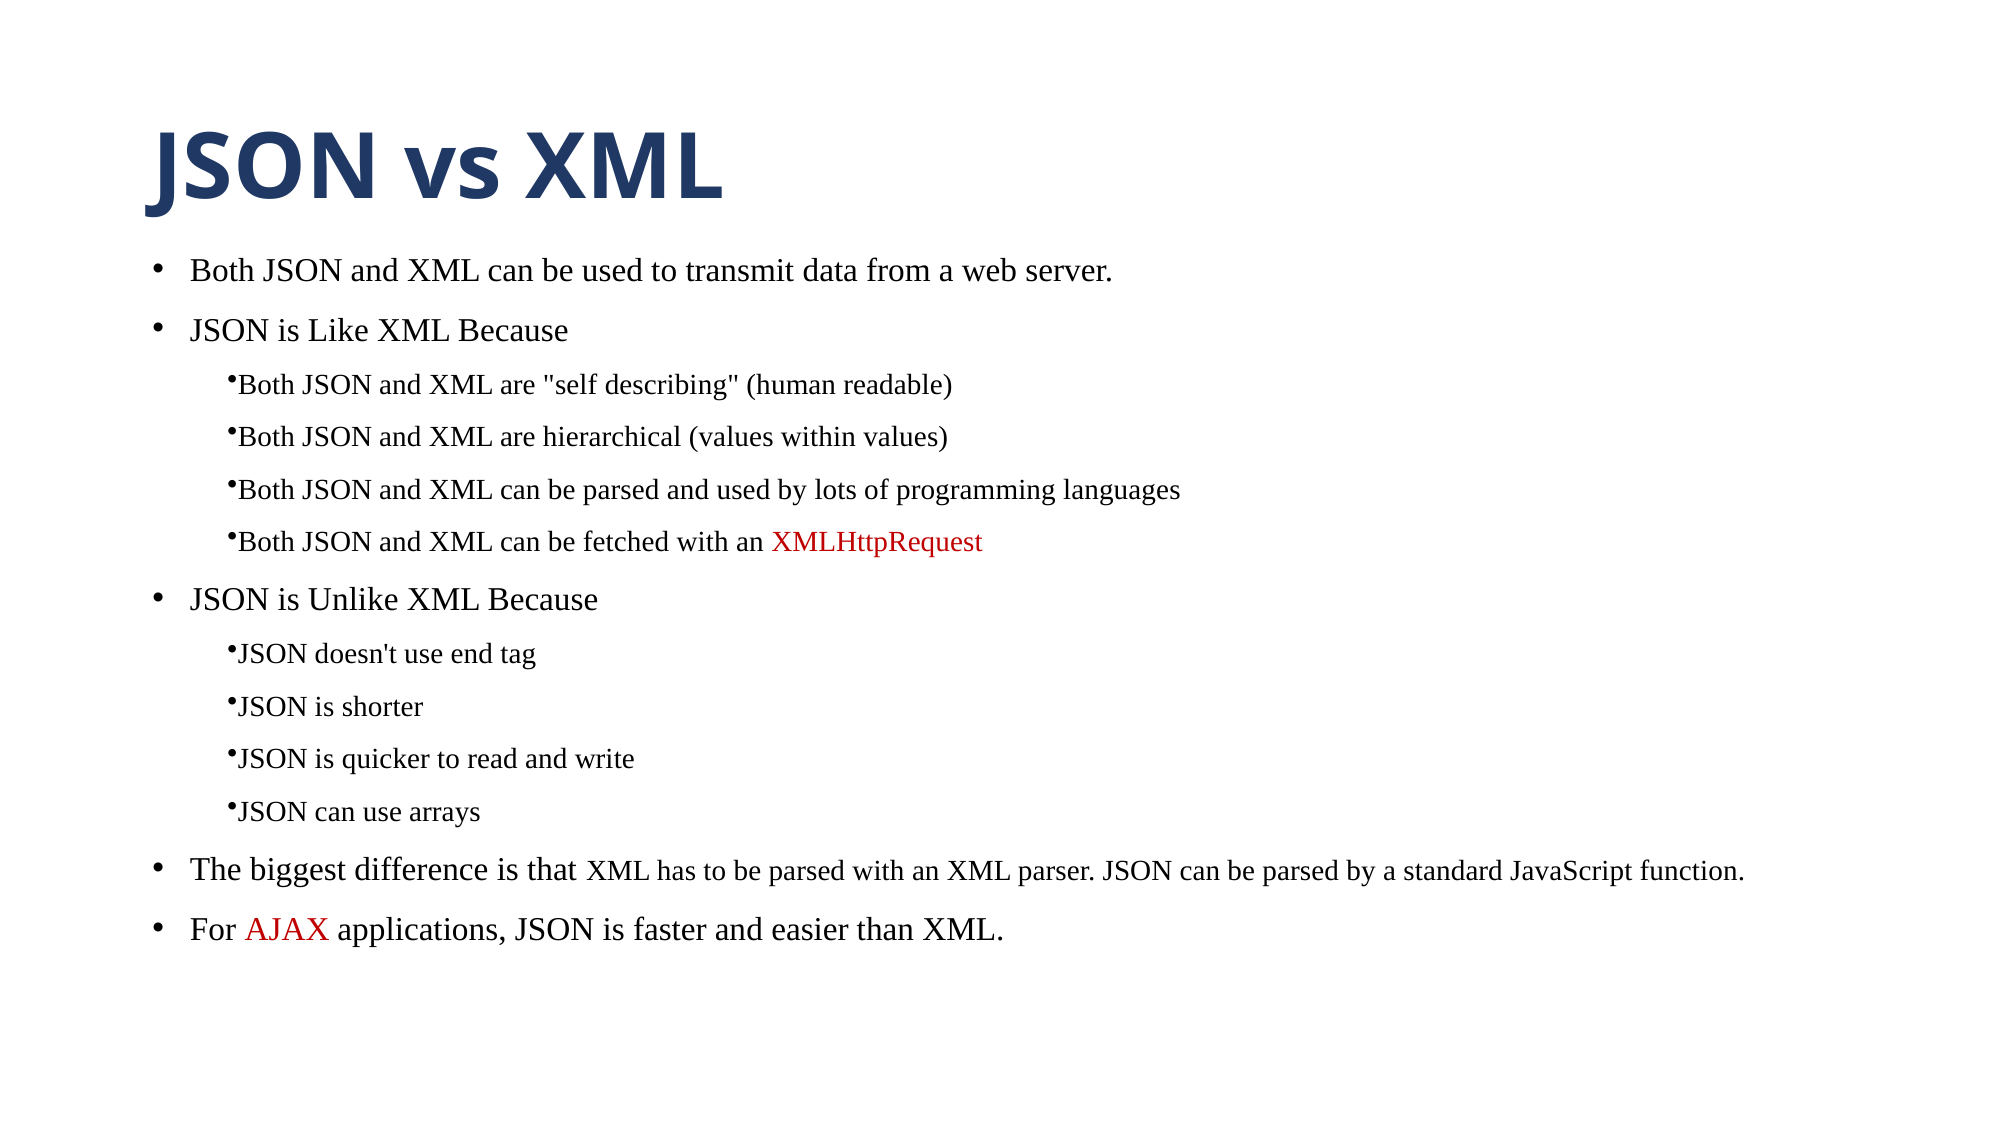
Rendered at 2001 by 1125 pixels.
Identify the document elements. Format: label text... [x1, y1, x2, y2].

list Both JSON and XML can be used to transmit data from a web server. JSON is Like XML Because Both JSON and XML are "self describing" (human readable) Both JSON and XML are hierarchical (values within values) Both JSON and XML can be parsed and used by lots of programming languages Both JSON and XML can be fetched with an XMLHttpRequest JSON is Unlike XML Because JSON doesn't use end tag JSON is shorter JSON is quicker to read and write JSON can use arrays The biggest difference is that XML has to be parsed with an XML parser. JSON can be parsed by a standard JavaScript function. For AJAX applications, JSON is faster and easier than XML. [137, 220, 1863, 935]
title JSON vs XML [137, 59, 1863, 220]
